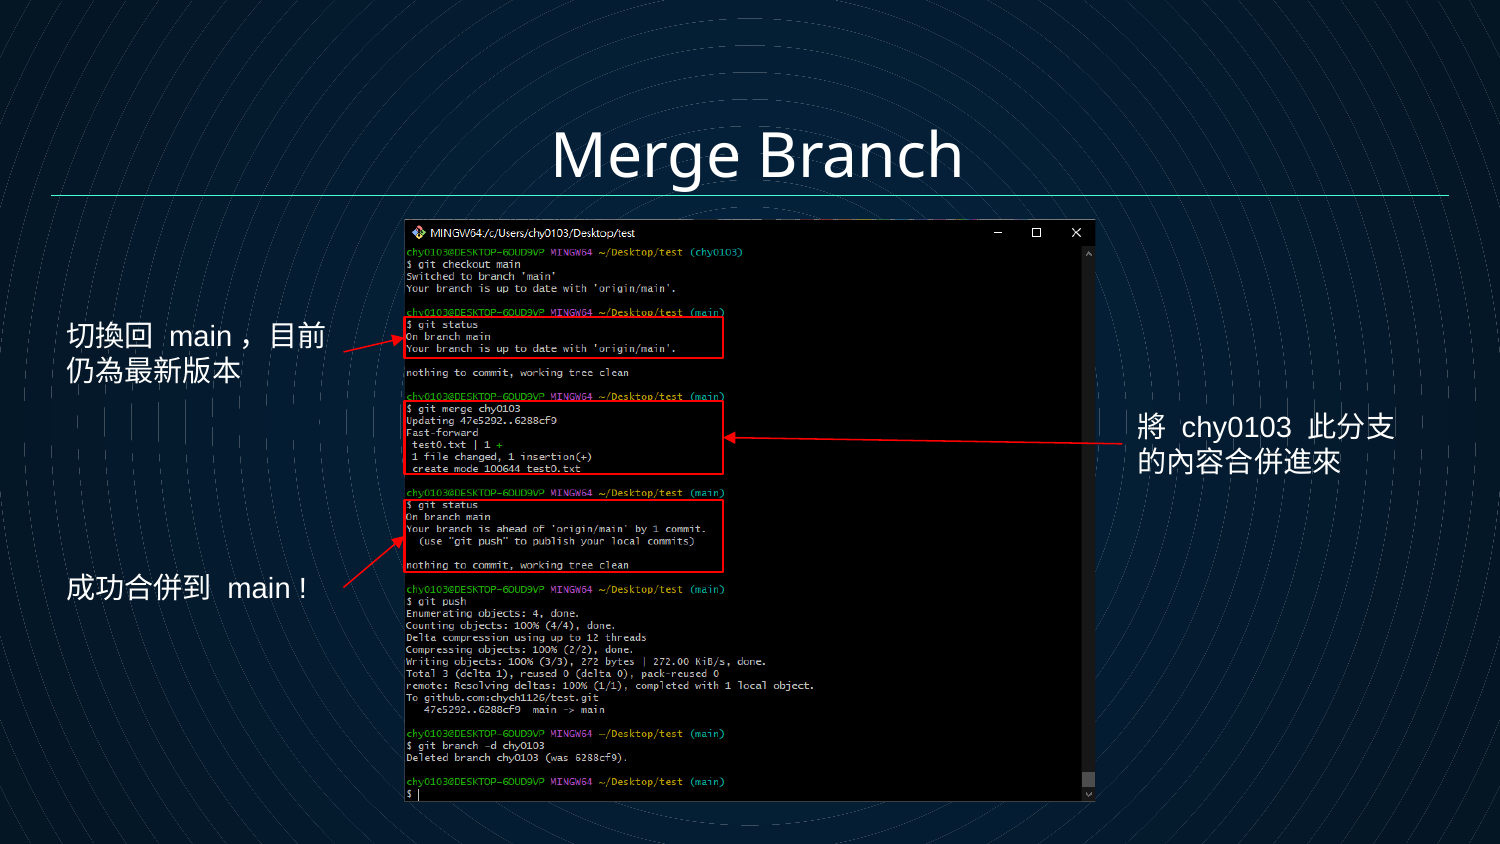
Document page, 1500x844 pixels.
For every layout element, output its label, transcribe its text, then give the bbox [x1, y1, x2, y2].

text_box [722, 437, 1123, 445]
text_box 將 chy0103 此分支的內容合併進來 [1122, 401, 1429, 487]
title Merge Branch [51, 105, 1449, 195]
picture [404, 218, 1096, 802]
text_box 切換回 main，目前仍為最新版本 [51, 309, 344, 395]
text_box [343, 337, 405, 353]
text_box 成功合併到 main ! [51, 562, 344, 613]
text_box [343, 535, 405, 588]
title Merge Branch [51, 202, 1449, 206]
